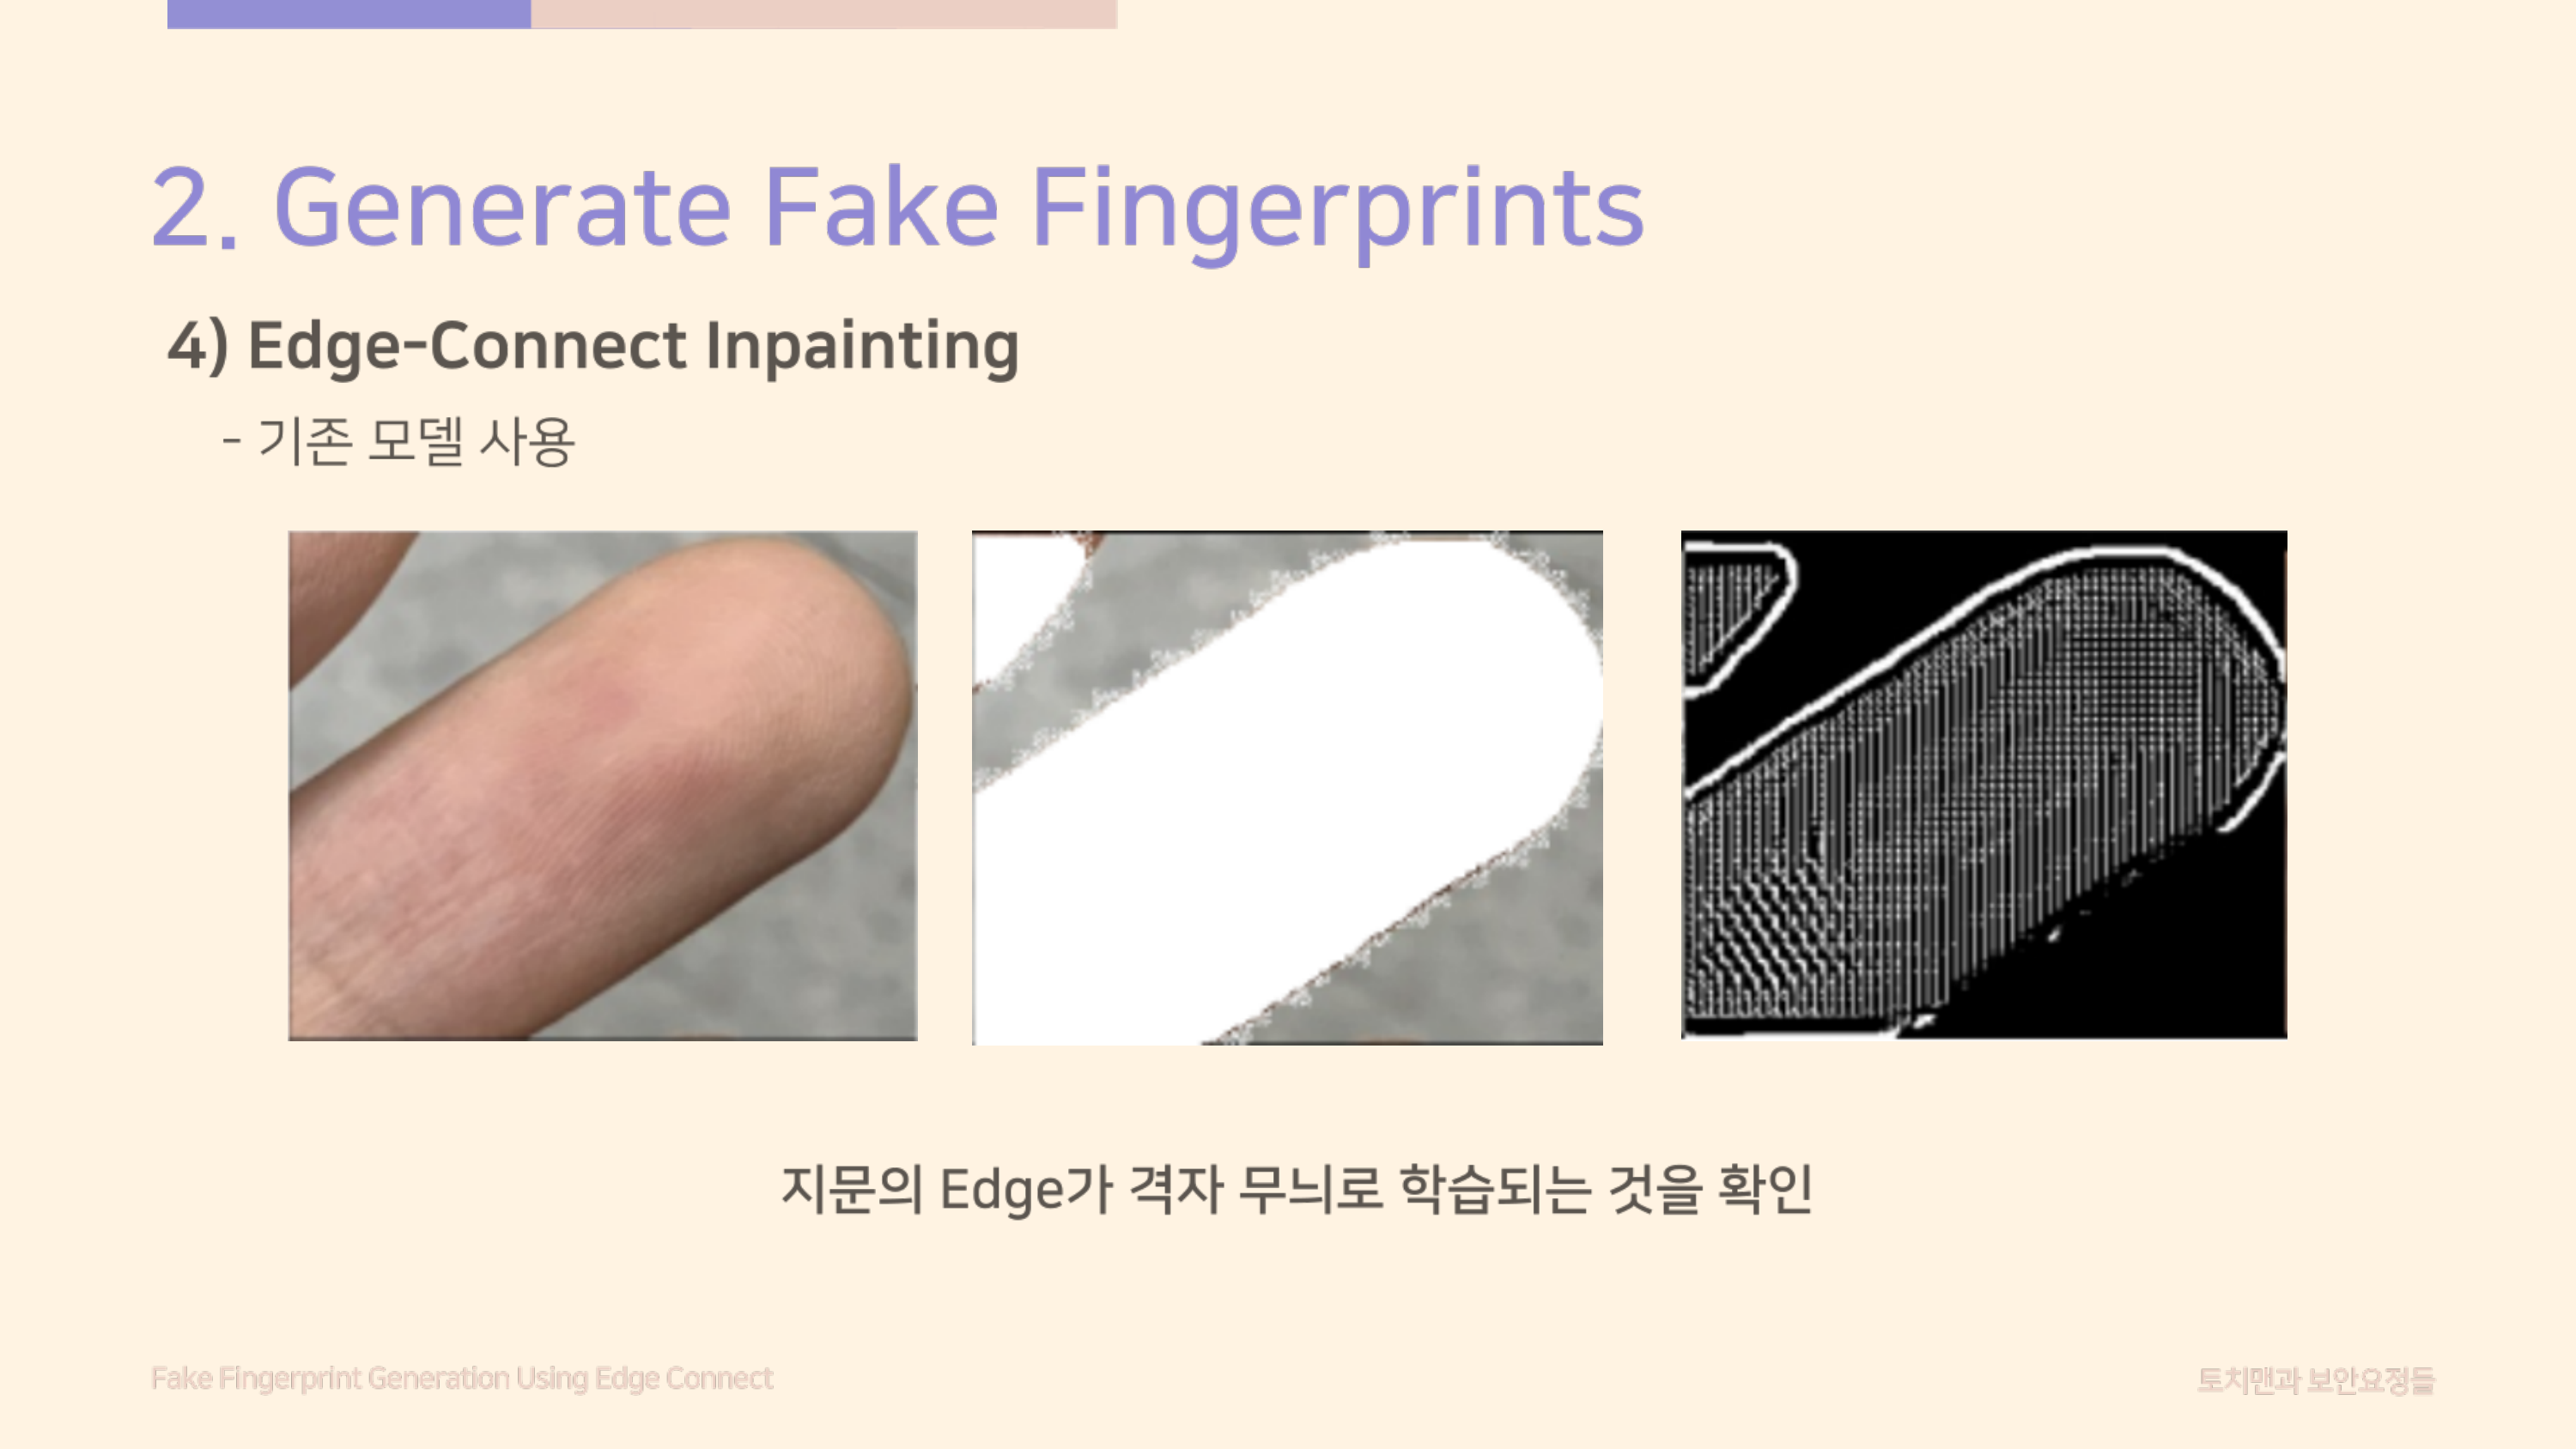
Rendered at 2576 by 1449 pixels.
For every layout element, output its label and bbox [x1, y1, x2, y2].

picture [1641, 1356, 2451, 1416]
text_box [287, 530, 919, 1042]
text_box [972, 530, 1604, 1046]
text_box [167, 0, 2576, 29]
picture [131, 119, 1696, 515]
picture [147, 1354, 788, 1414]
text_box [1681, 530, 2287, 1042]
picture [538, 1144, 1841, 1262]
